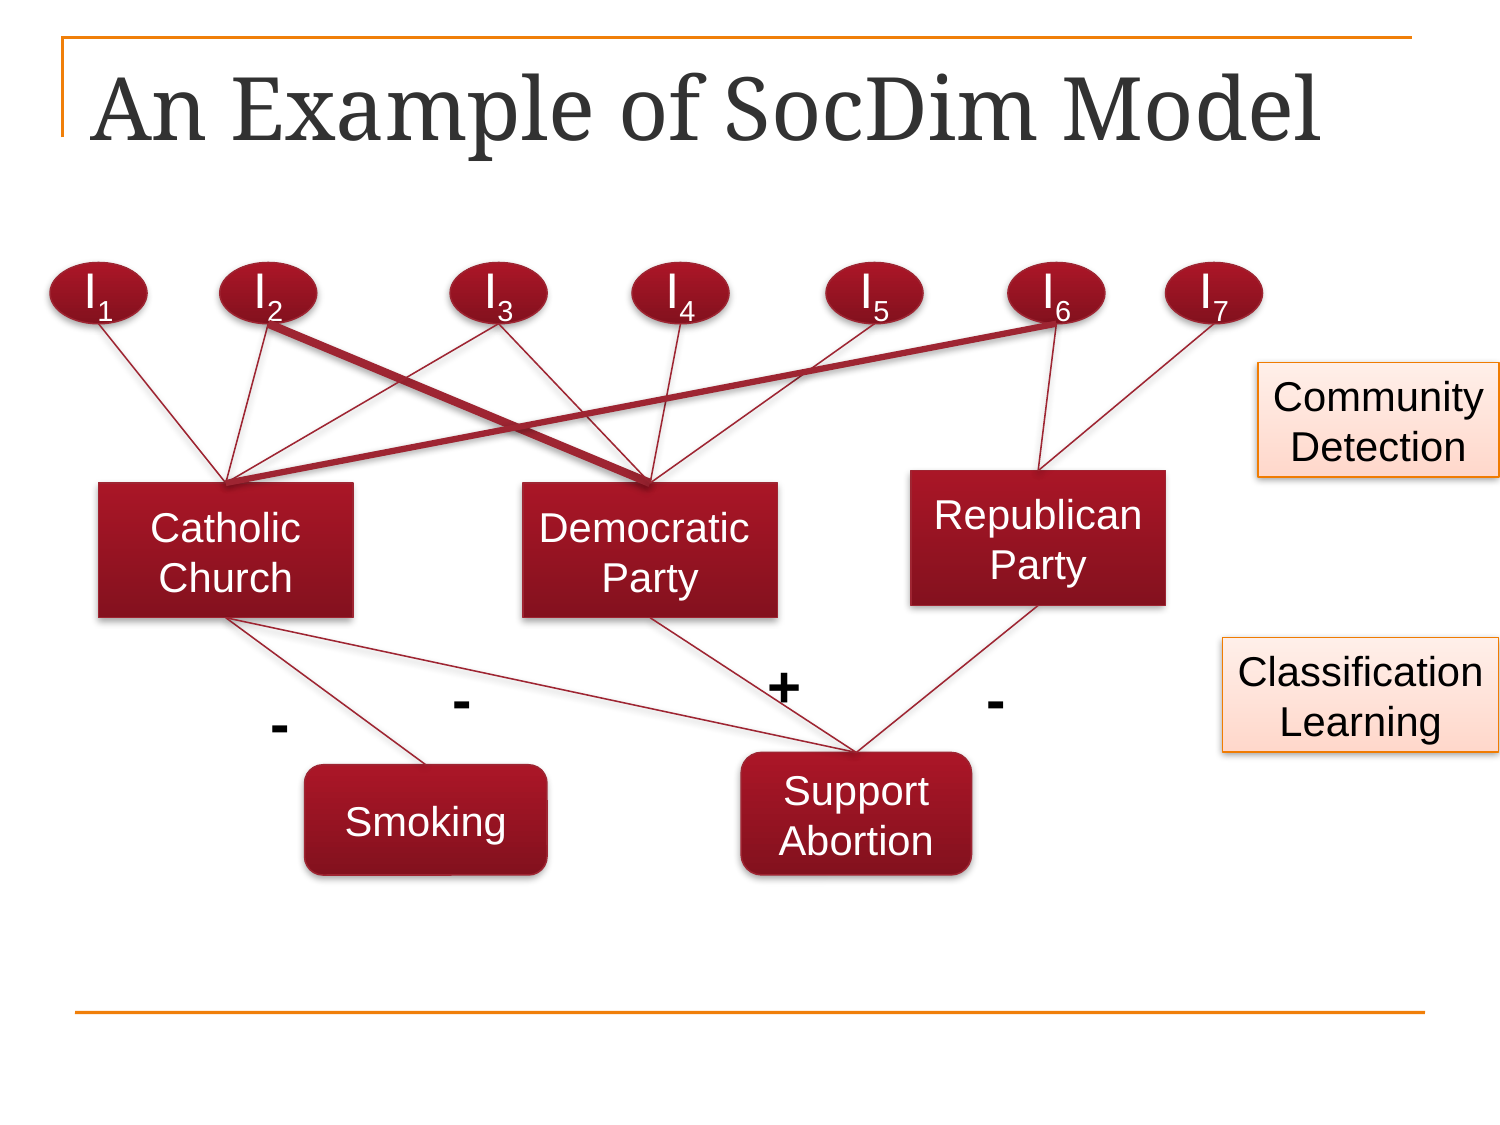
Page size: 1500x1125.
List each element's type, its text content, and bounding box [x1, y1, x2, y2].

text_box Community Detection [1266, 362, 1500, 478]
text_box Classification Learning [1266, 637, 1499, 753]
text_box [49, 262, 1263, 876]
title An Example of SocDim Model [74, 45, 1426, 233]
